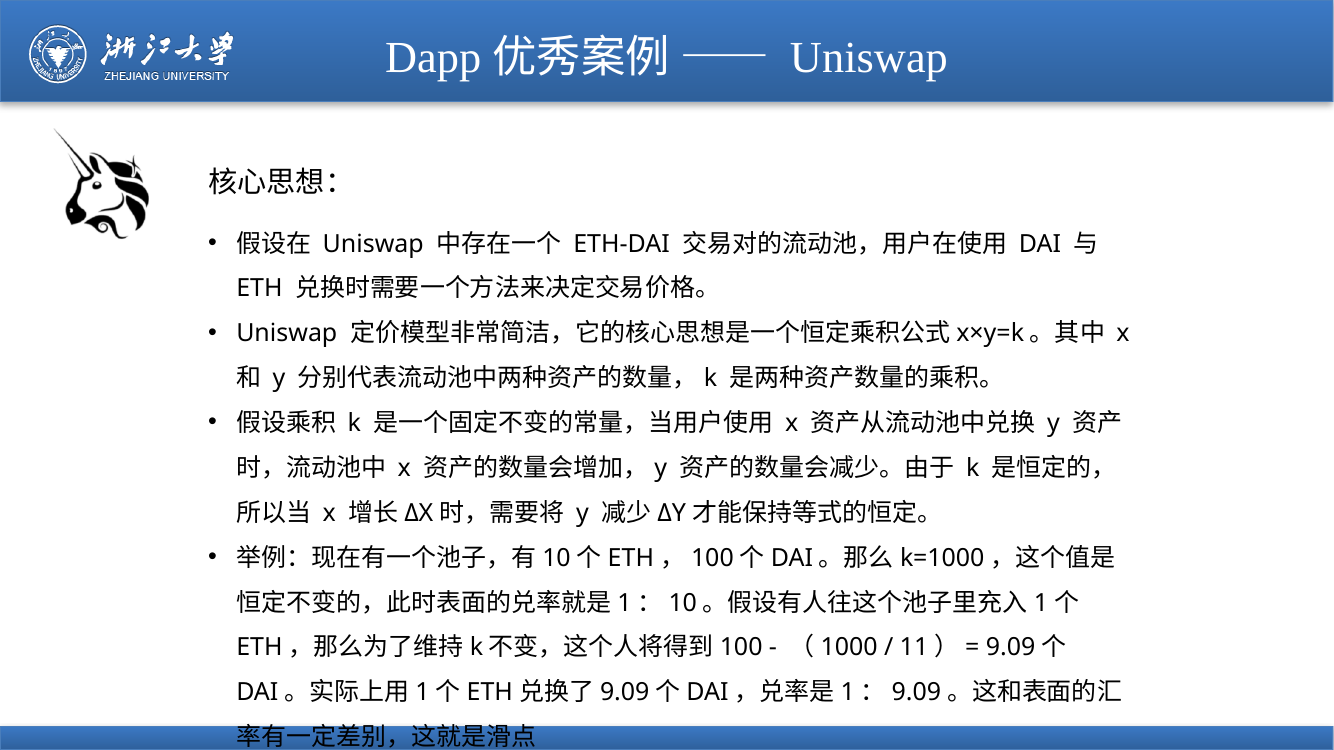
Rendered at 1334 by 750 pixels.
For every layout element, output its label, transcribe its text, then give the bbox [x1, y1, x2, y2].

text_box 核心思想： [193, 155, 1266, 206]
title Dapp优秀案例 —— Uniswap [0, 19, 1334, 91]
picture [42, 121, 167, 254]
text_box 假设在 Uniswap 中存在一个 ETH-DAI 交易对的流动池，用户在使用 DAI 与 ETH 兑换时需要一个方法来决定交易价格。 Uniswap 定价模型非常简洁，它的核心思想是一个恒定乘积公式x×y=k。其中 x 和 y 分别代表流动池中两种资产的数量，k 是两种资产数量的乘积。 假设乘积 k 是一个固定不变的常量，当用户使用 x 资产从流动池中兑换 y 资产时，流动池中 x 资产的数量会增加，y 资产的数量会减少。由于 k 是恒定的，所以当 x 增长ΔX时，需要将 y 减少ΔY才能保持等式的恒定。 举例：现在有一个池子，有10个ETH，100个DAI。那么k=1000，这个值是恒定不变的，此时表面的兑率就是1：10。假设有人往这个池子里充入1个ETH，那么为了维持k不变，这个人将得到100 - （1000 / 11）= 9.09个DAI。实际上用1个ETH兑换了9.09个DAI，兑率是1：9.09。这和表面的汇率有一定差别，这就是滑点 [193, 206, 1147, 750]
